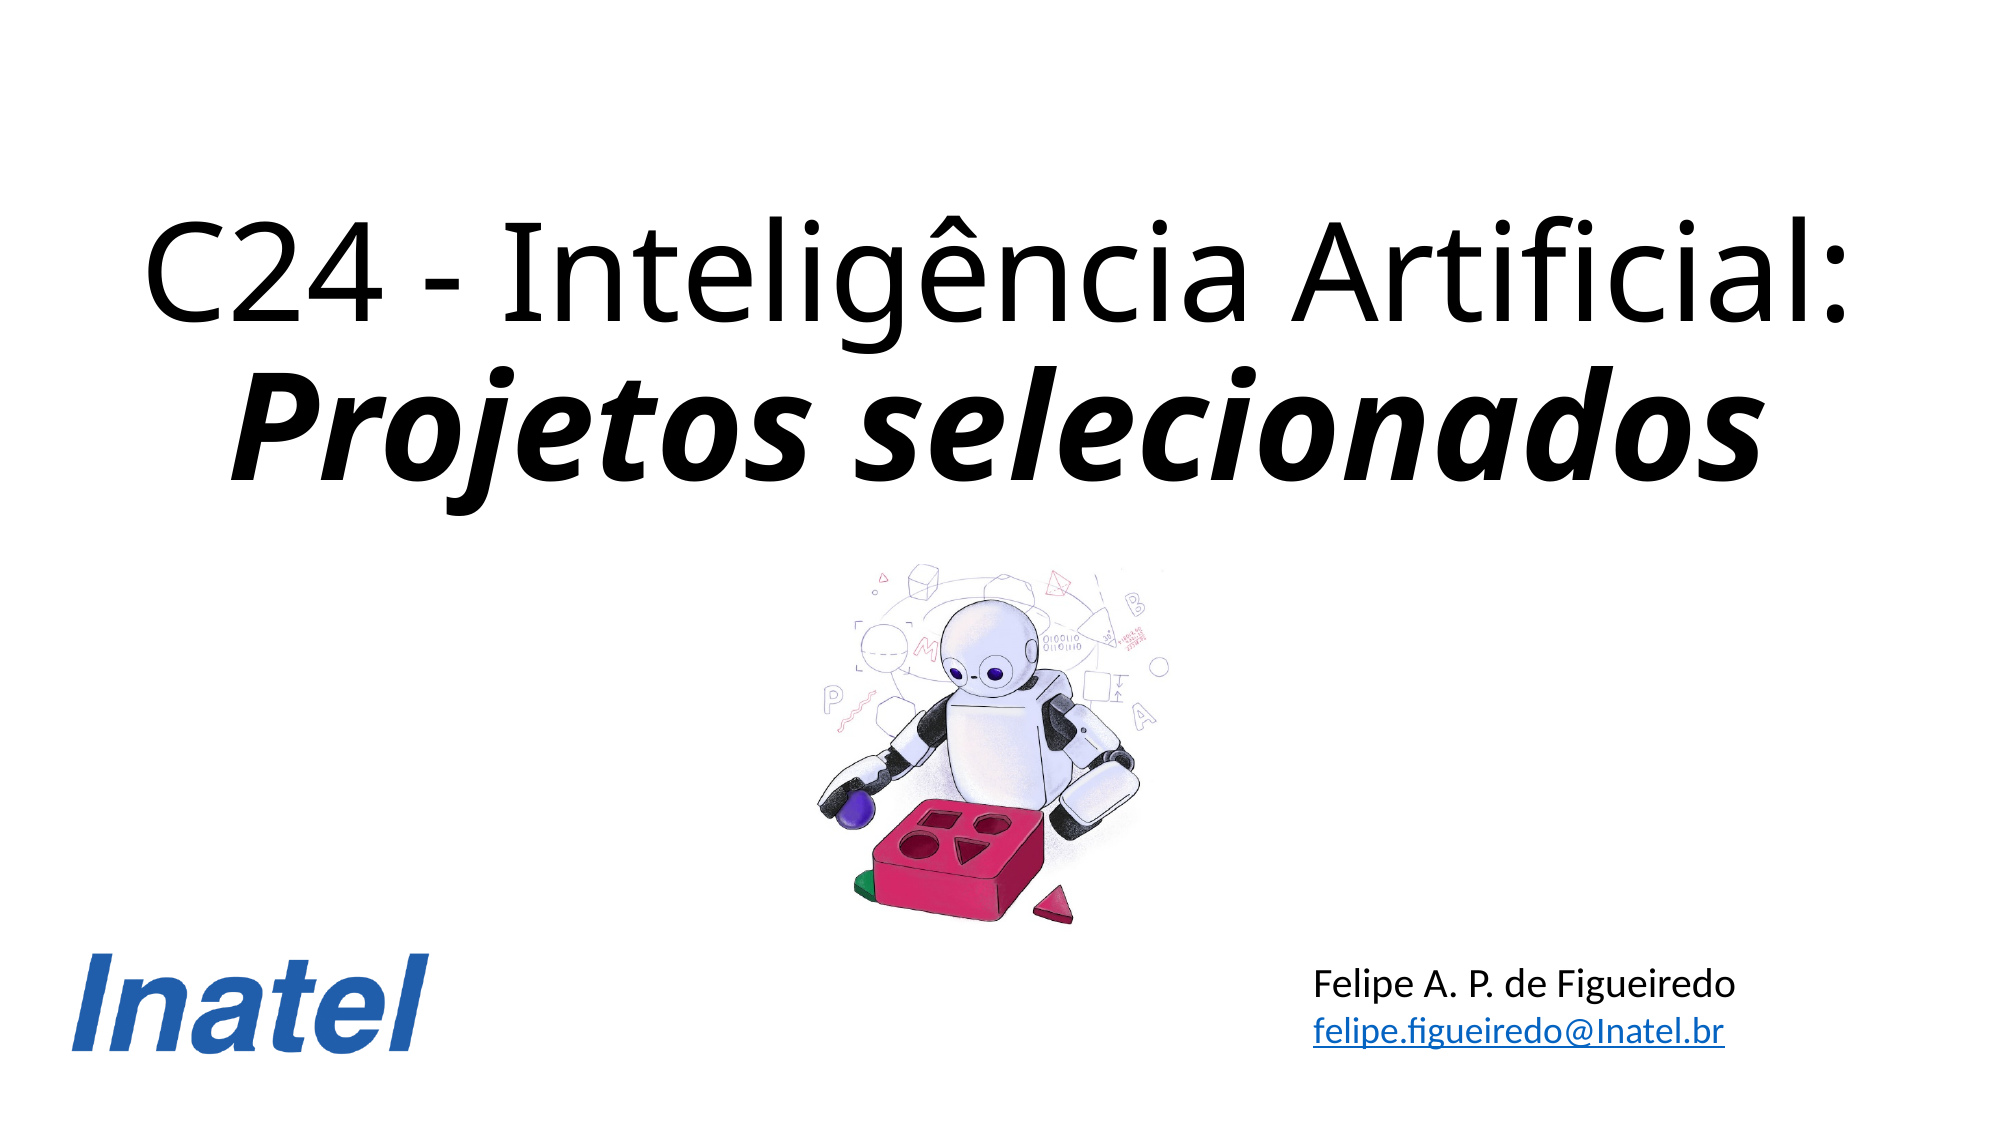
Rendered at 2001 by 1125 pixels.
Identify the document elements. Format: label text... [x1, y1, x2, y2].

title C24 - Inteligência Artificial: Projetos selecionados [103, 137, 1893, 579]
picture [814, 564, 1186, 932]
picture [64, 948, 436, 1060]
text_box Felipe A. P. de Figueiredo felipe.figueiredo@Inatel.br [1298, 948, 1956, 1058]
